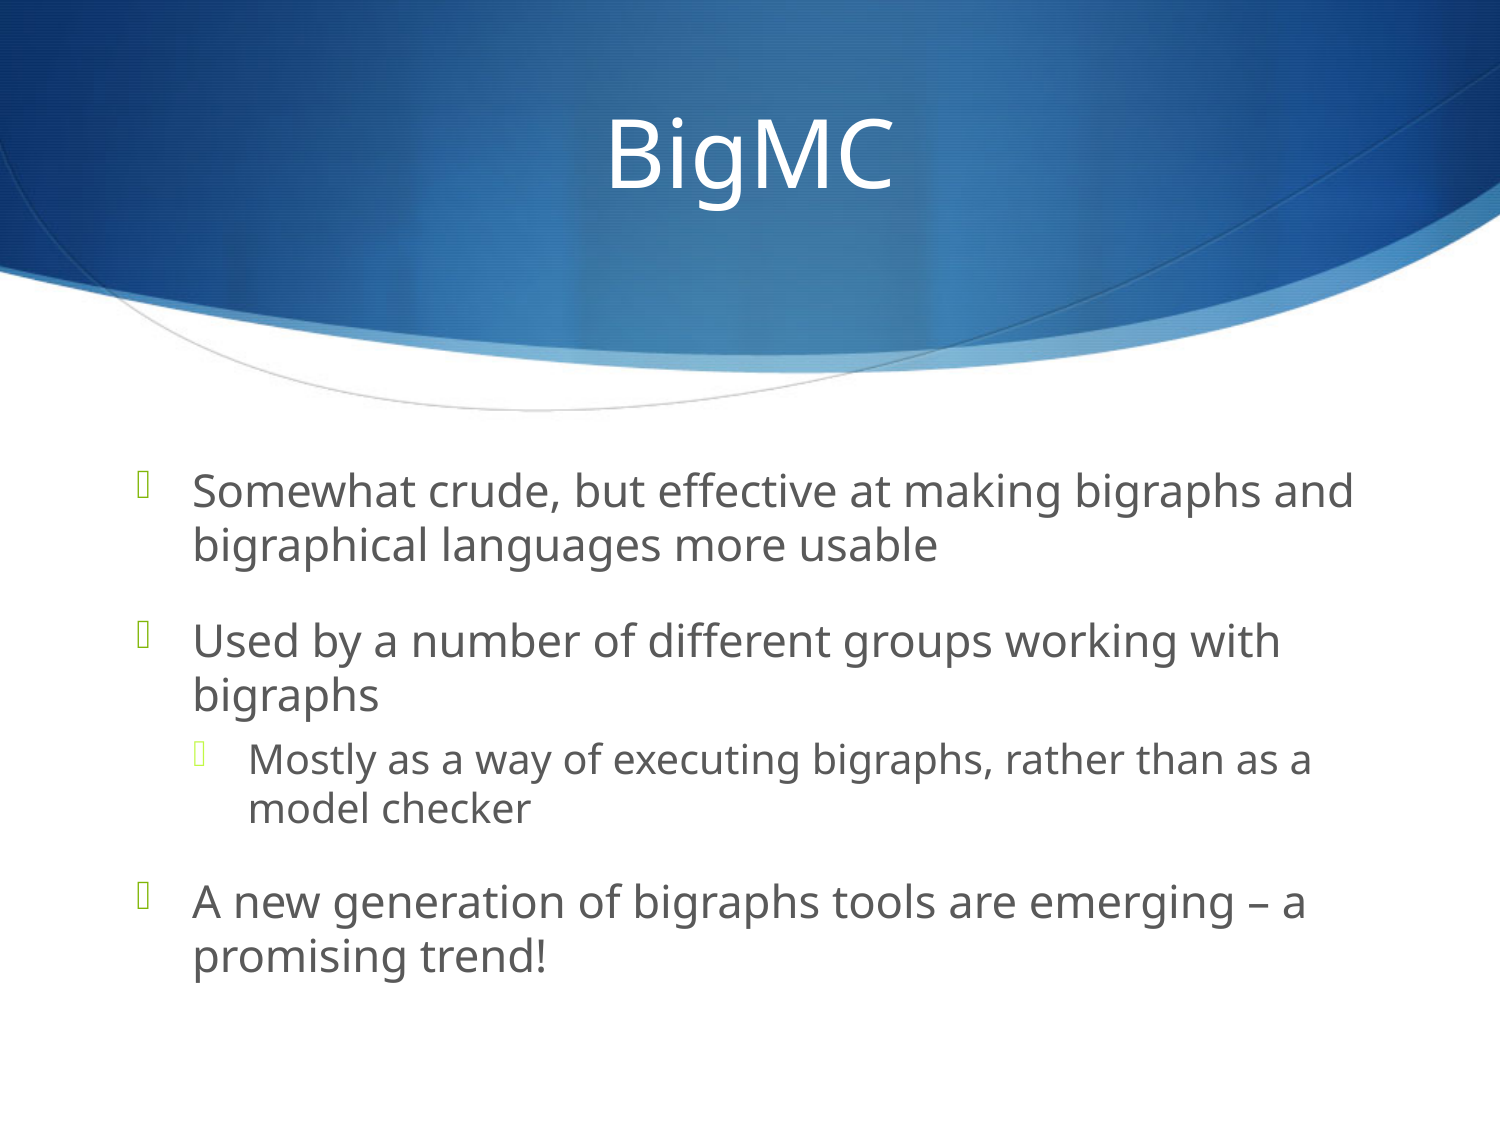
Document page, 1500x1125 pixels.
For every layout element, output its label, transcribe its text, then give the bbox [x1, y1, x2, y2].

title BigMC [75, 56, 1425, 245]
picture [0, 0, 1500, 1125]
list Somewhat crude, but effective at making bigraphs and bigraphical languages more usable Used by a number of different groups working with bigraphs Mostly as a way of executing bigraphs, rather than as a model checker A new generation of bigraphs tools are emerging – a promising trend! [121, 454, 1379, 991]
